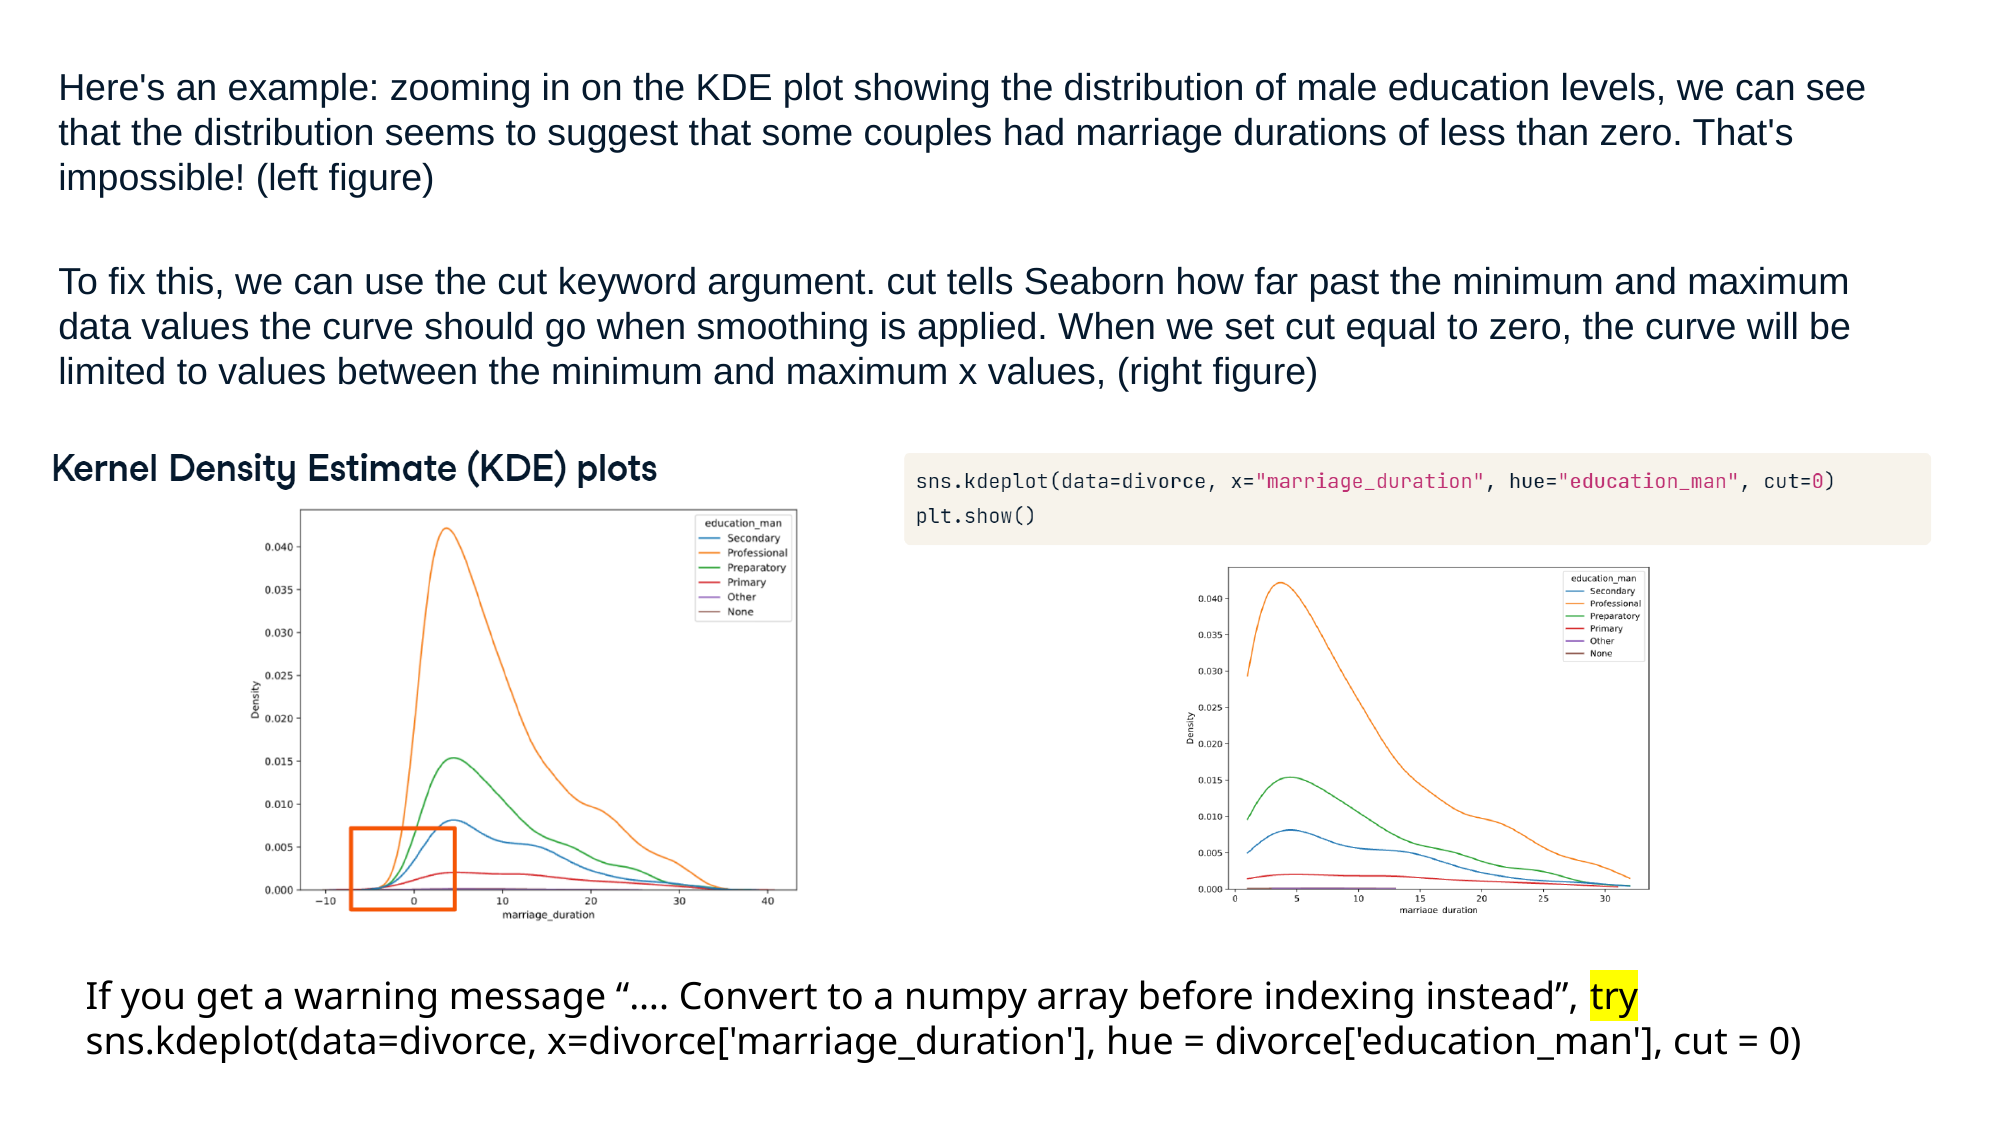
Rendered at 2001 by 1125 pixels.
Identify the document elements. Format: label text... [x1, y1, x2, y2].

picture [42, 443, 1949, 923]
text_box Here's an example: zooming in on the KDE plot showing the distribution of male education levels, we can see that the distribution seems to suggest that some couples had marriage durations of less than zero. That's impossible! (left figure) [43, 55, 1948, 206]
text_box To fix this, we can use the cut keyword argument. cut tells Seaborn how far past the minimum and maximum data values the curve should go when smoothing is applied. When we set cut equal to zero, the curve will be limited to values between the minimum and maximum x values, (right figure) [43, 250, 1948, 400]
text_box If you get a warning message “…. Convert to a numpy array before indexing instead”, try sns.kdeplot(data=divorce, x=divorce['marriage_duration'], hue = divorce['education_man'], cut = 0) [70, 964, 1838, 1070]
